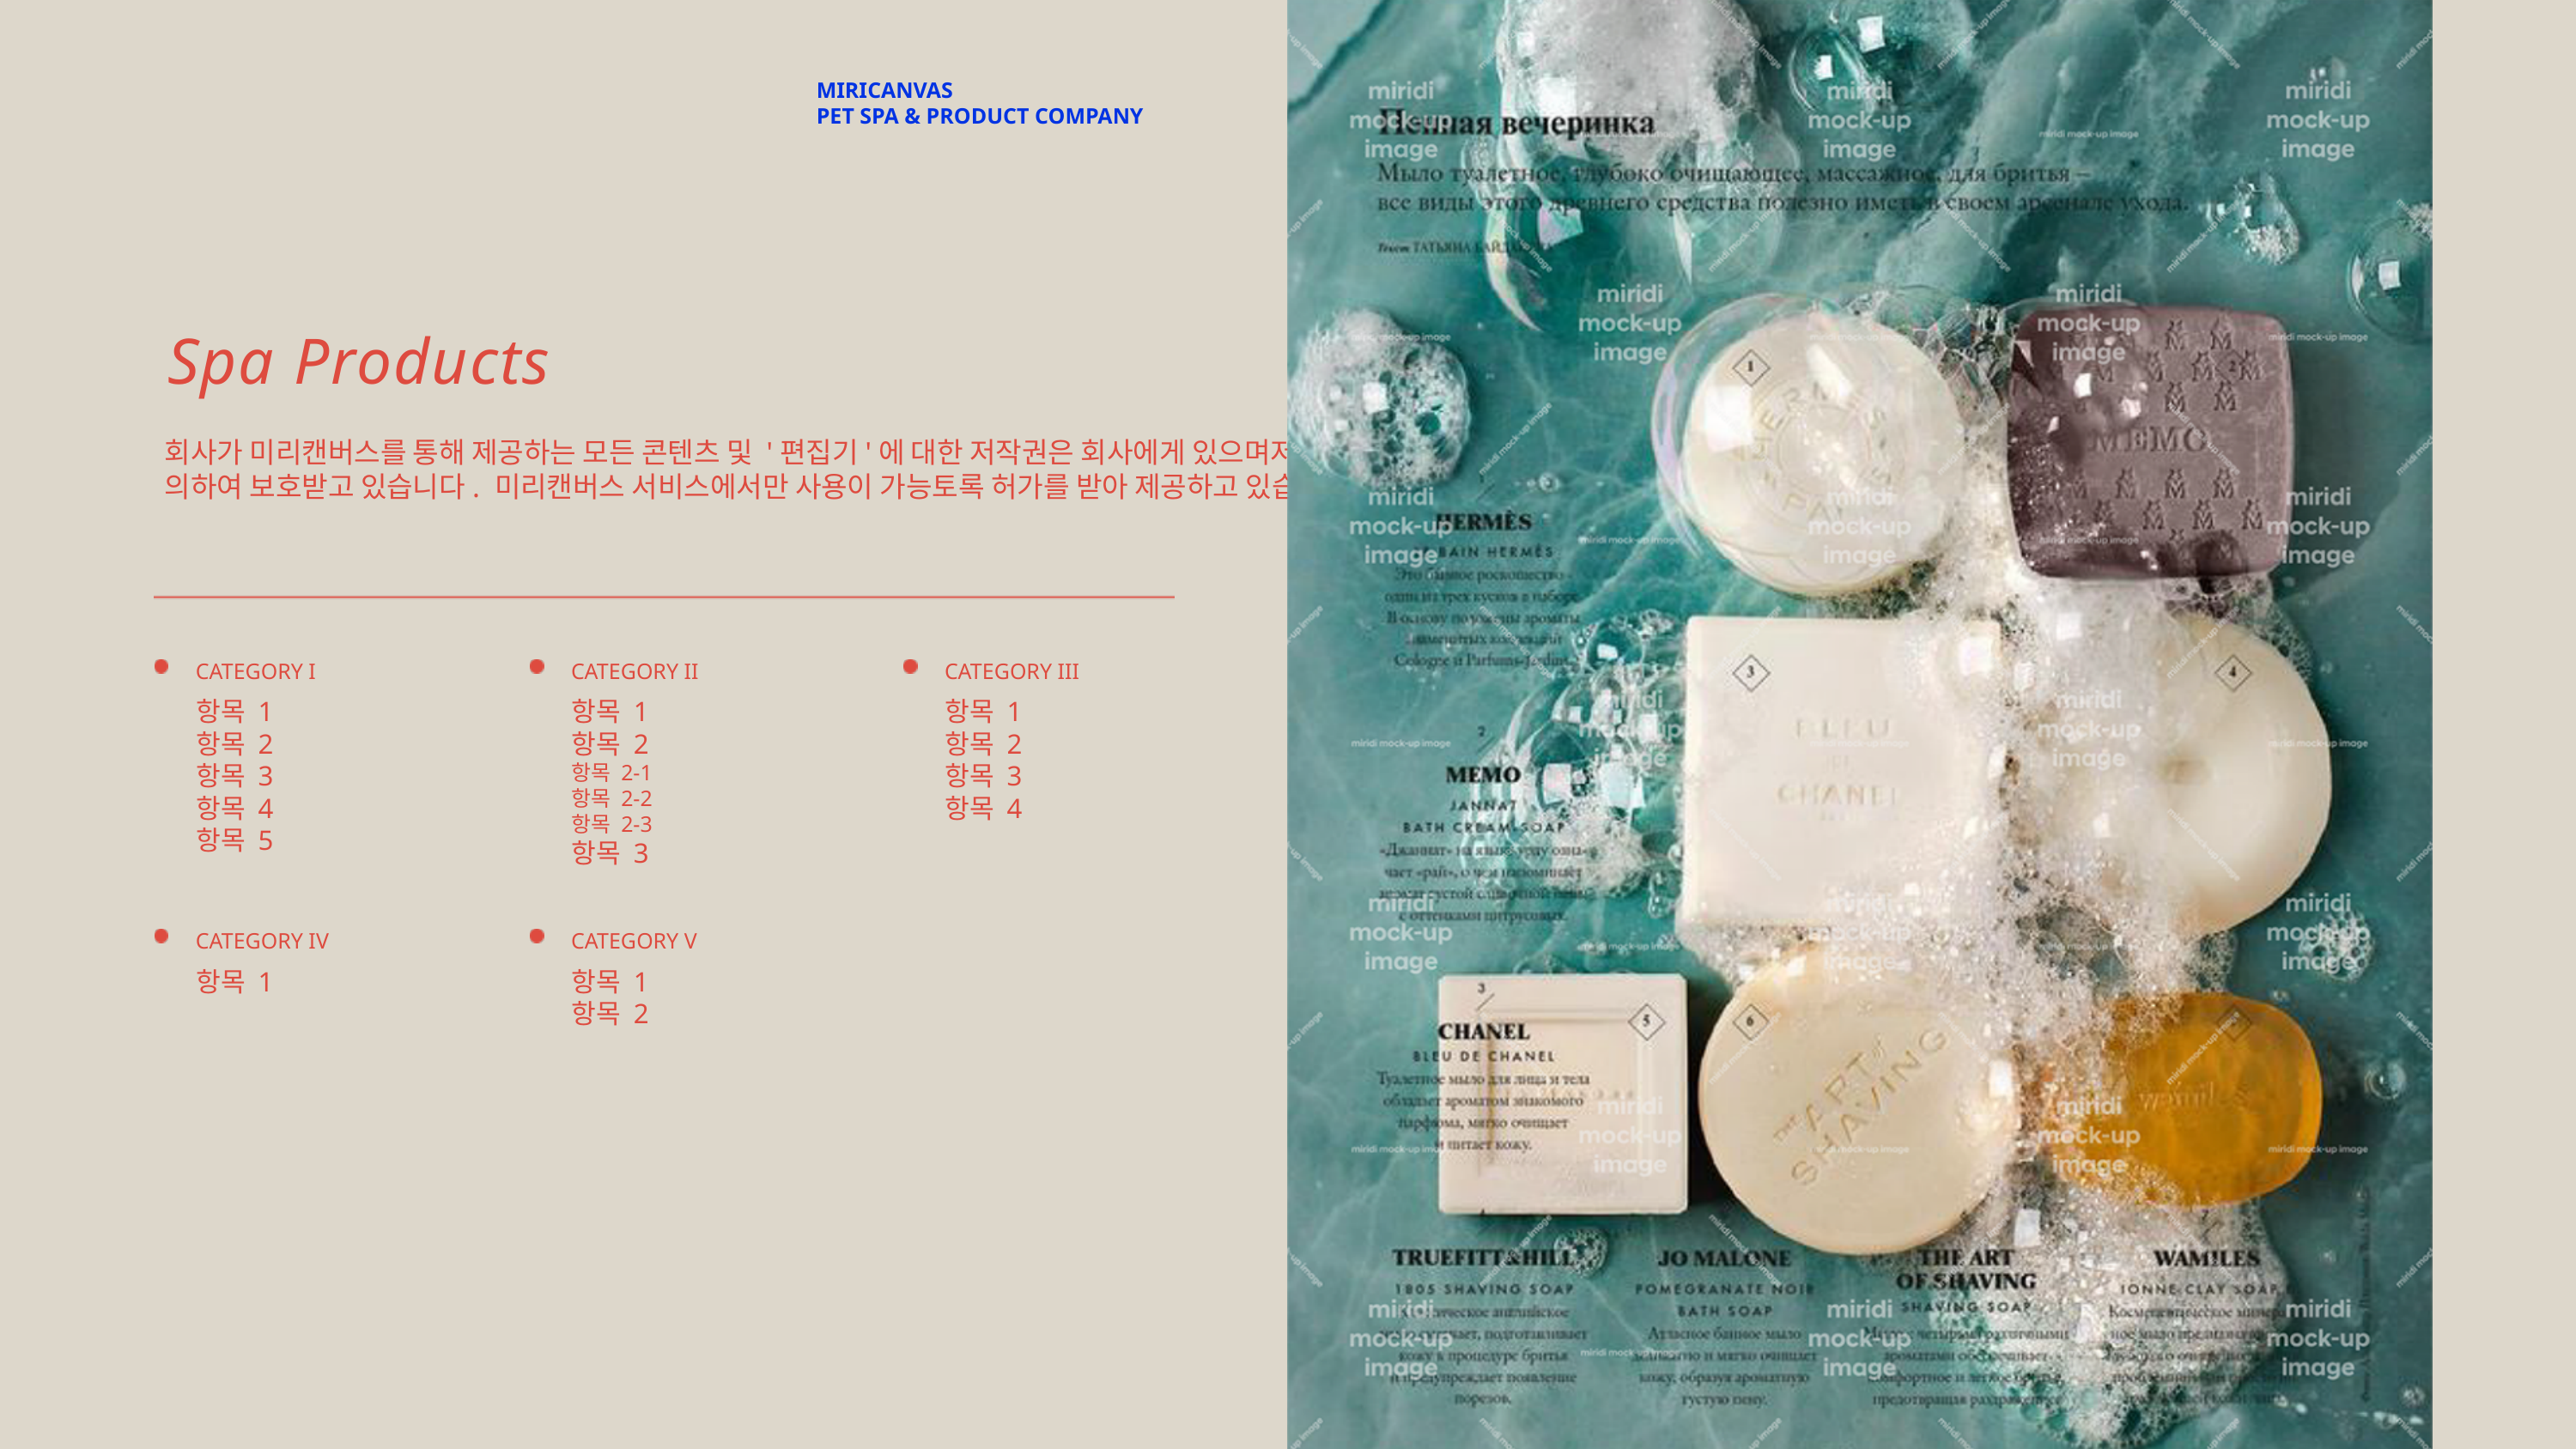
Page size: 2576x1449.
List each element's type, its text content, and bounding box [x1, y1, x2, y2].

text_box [154, 651, 458, 682]
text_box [903, 651, 1206, 682]
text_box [1287, 0, 2433, 1449]
text_box 항목 1 항목 2 [559, 958, 969, 1035]
text_box Spa Products [155, 315, 883, 403]
text_box 항목 1 [183, 958, 559, 1003]
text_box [154, 920, 458, 952]
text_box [153, 594, 1176, 602]
text_box MIRICANVAS PET SPA & PRODUCT COMPANY [804, 70, 1282, 136]
text_box 항목 1 항목 2 항목 2-1 항목 2-2 항목 2-3 항목 3 [559, 688, 969, 875]
text_box 항목 1 항목 2 항목 3 항목 4 [933, 688, 1282, 830]
text_box 항목 1 항목 2 항목 3 항목 4 항목 5 [183, 688, 559, 862]
text_box 회사가 미리캔버스를 통해 제공하는 모든 콘텐츠 및 '편집기'에 대한 저작권은 회사에게 있으며저작권 법과 국제 저작권협약에 의하여 보호받고 있습니다. 미리캔버스 서비스에서만 사용이 가능토록 허가를 받아 제공하고 있습니다. [152, 427, 1282, 510]
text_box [530, 651, 833, 682]
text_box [530, 920, 833, 953]
